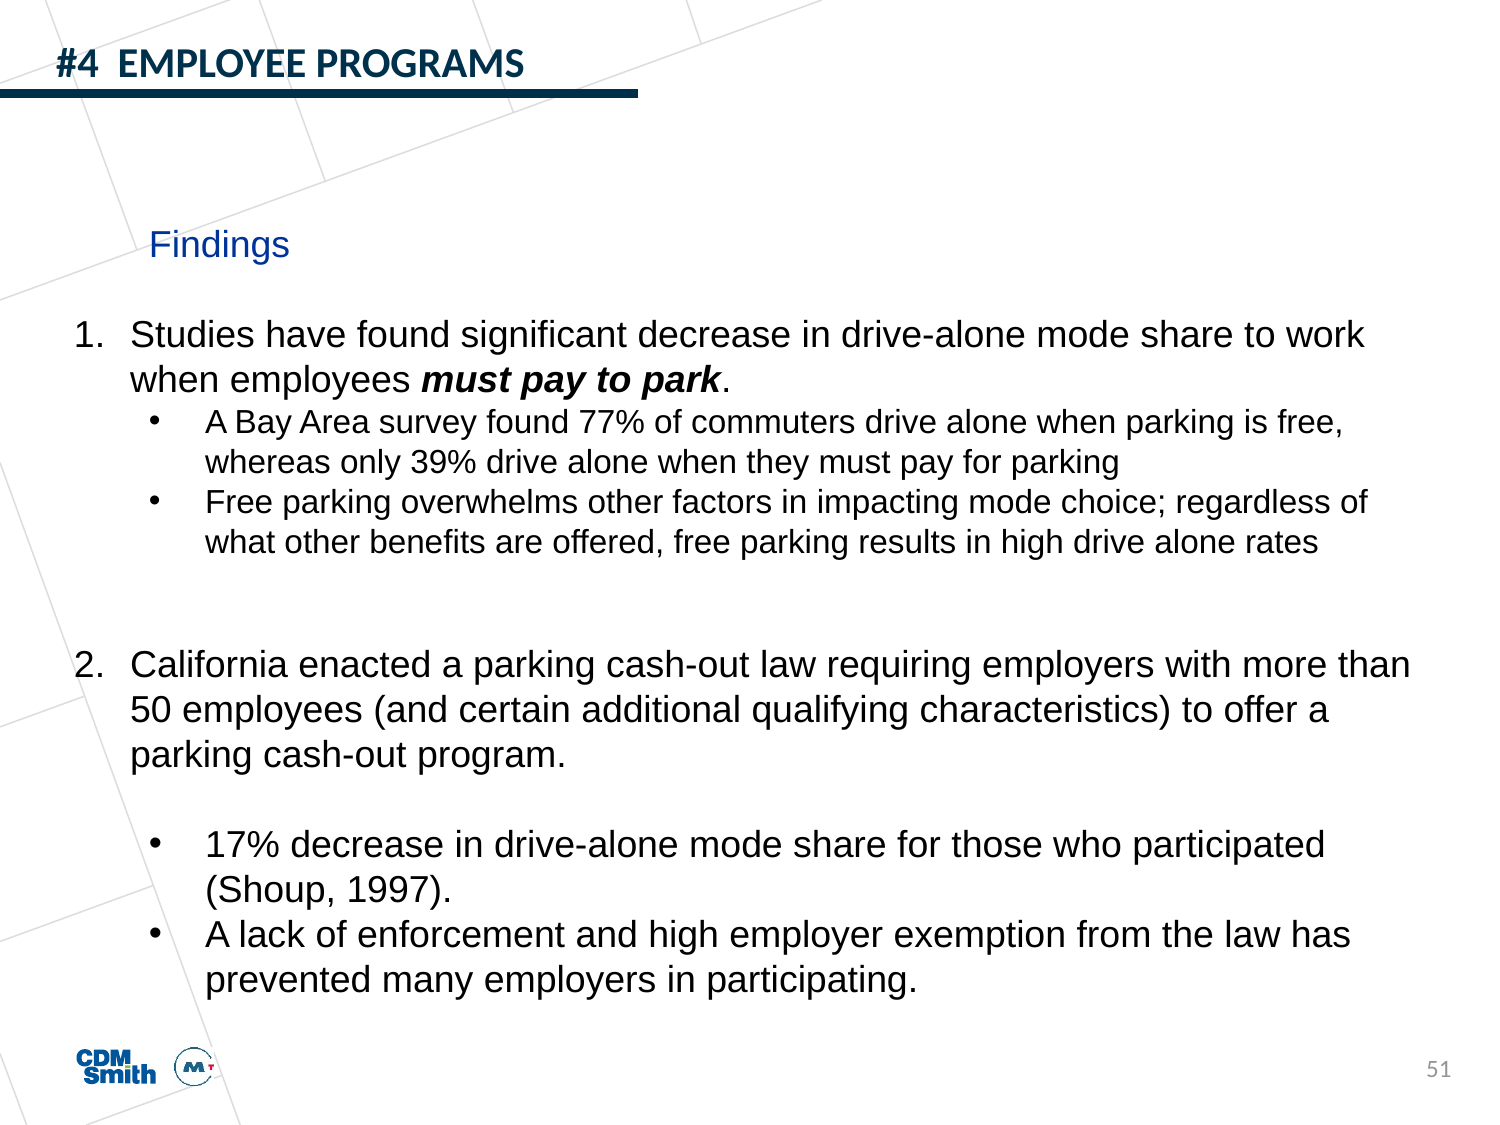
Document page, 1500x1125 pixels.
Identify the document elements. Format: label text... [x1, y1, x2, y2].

text_box Findings Studies have found significant decrease in drive-alone mode share to work when employees must pay to park. A Bay Area survey found 77% of commuters drive alone when parking is free, whereas only 39% drive alone when they must pay for parking Free parking overwhelms other factors in impacting mode choice; regardless of what other benefits are offered, free parking results in high drive alone rates California enacted a parking cash-out law requiring employers with more than 50 employees (and certain additional qualifying characteristics) to offer a parking cash-out program. 17% decrease in drive-alone mode share for those who participated (Shoup, 1997). A lack of enforcement and high employer exemption from the law has prevented many employers in participating. [59, 190, 1441, 1097]
slide_number 51 [1391, 1037, 1467, 1098]
text_box #4 EMPLOYEE PROGRAMS [0, 2, 1392, 94]
